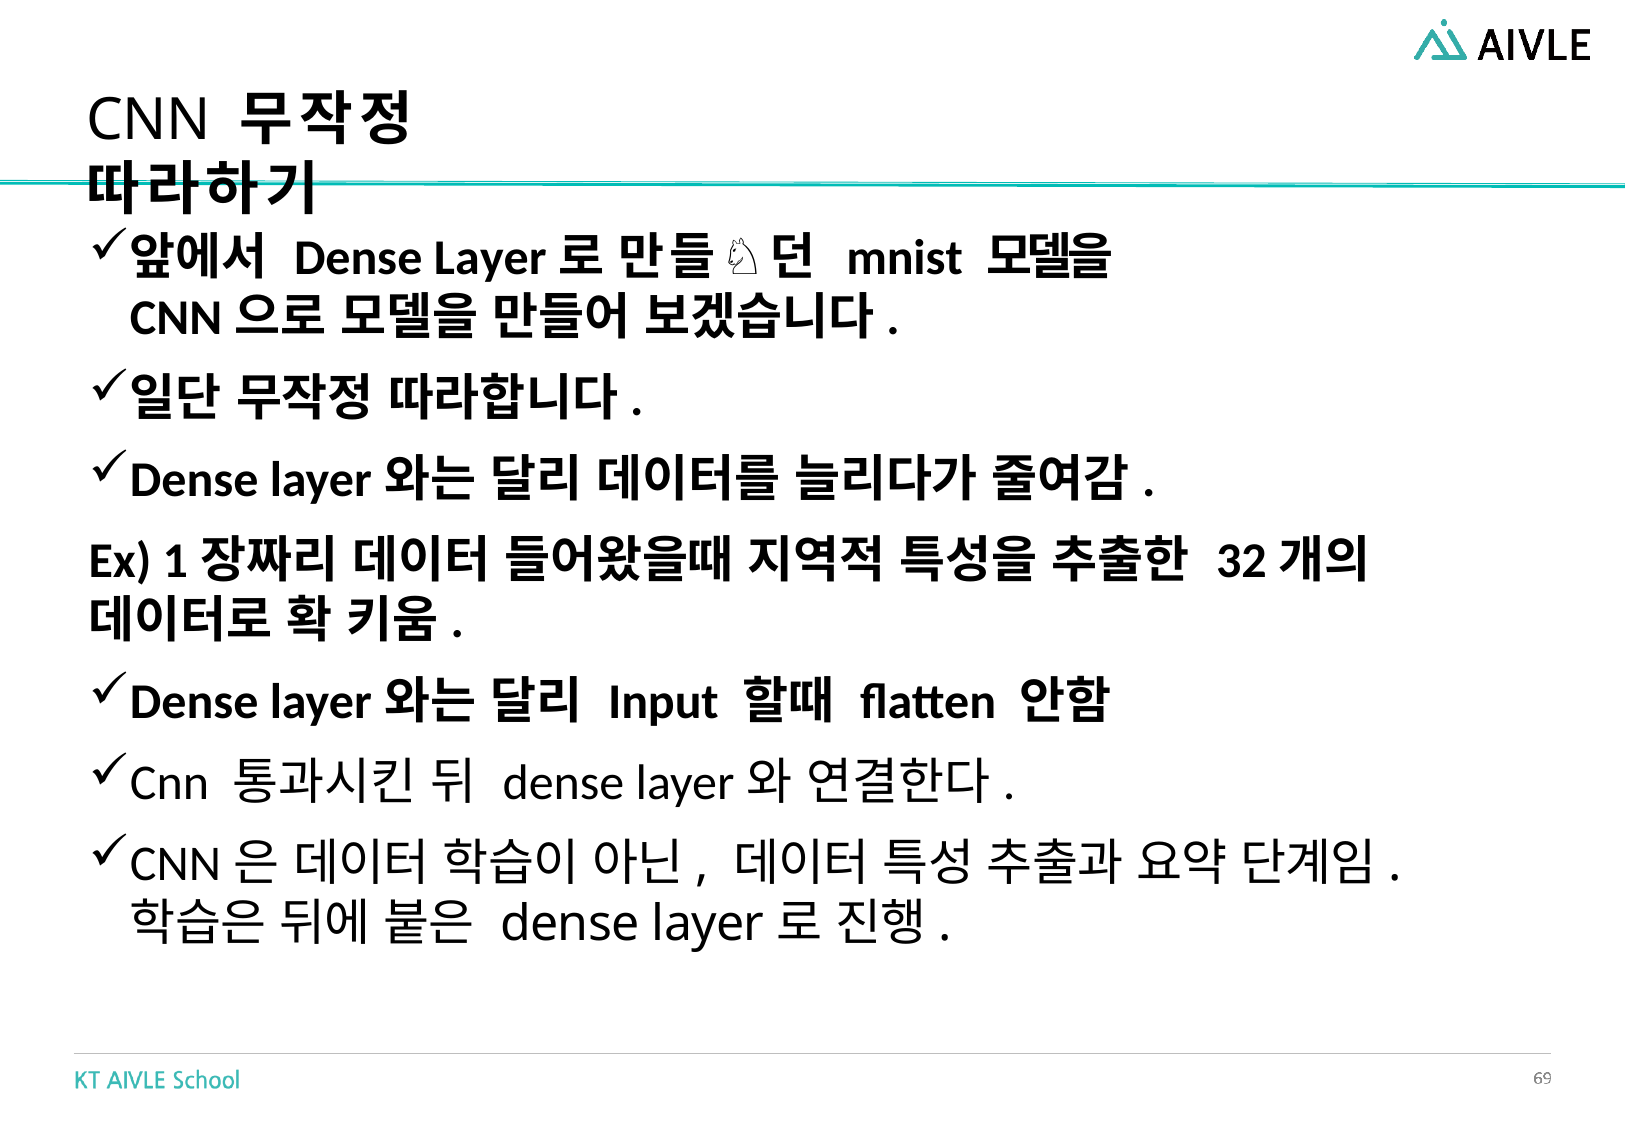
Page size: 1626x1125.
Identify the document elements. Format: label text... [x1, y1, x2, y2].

title CNN 무작정 따라하기 [83, 79, 602, 269]
picture [1414, 19, 1590, 60]
text_box 앞에서 Dense Layer로 만들♘던 mnist 모델을 CNN으로 모델을 만들어 보겠습니다. 일단 무작정 따라합니다. Dense layer와는 달리 데이터를 늘리다가 줄여감. Ex) 1장짜리 데이터 들어왔을때 지역적 특성을 추출한 32개의 데이터로 확 키움. Dense layer와는 달리 Input 할때 flatten 안함 Cnn 통과시킨 뒤 dense layer와 연결한다. CNN은 데이터 학습이 아닌, 데이터 특성 추출과 요약 단계임. 학습은 뒤에 붙은 dense layer로 진행. [86, 222, 1425, 951]
picture [74, 1069, 239, 1090]
picture [1533, 1071, 1551, 1084]
